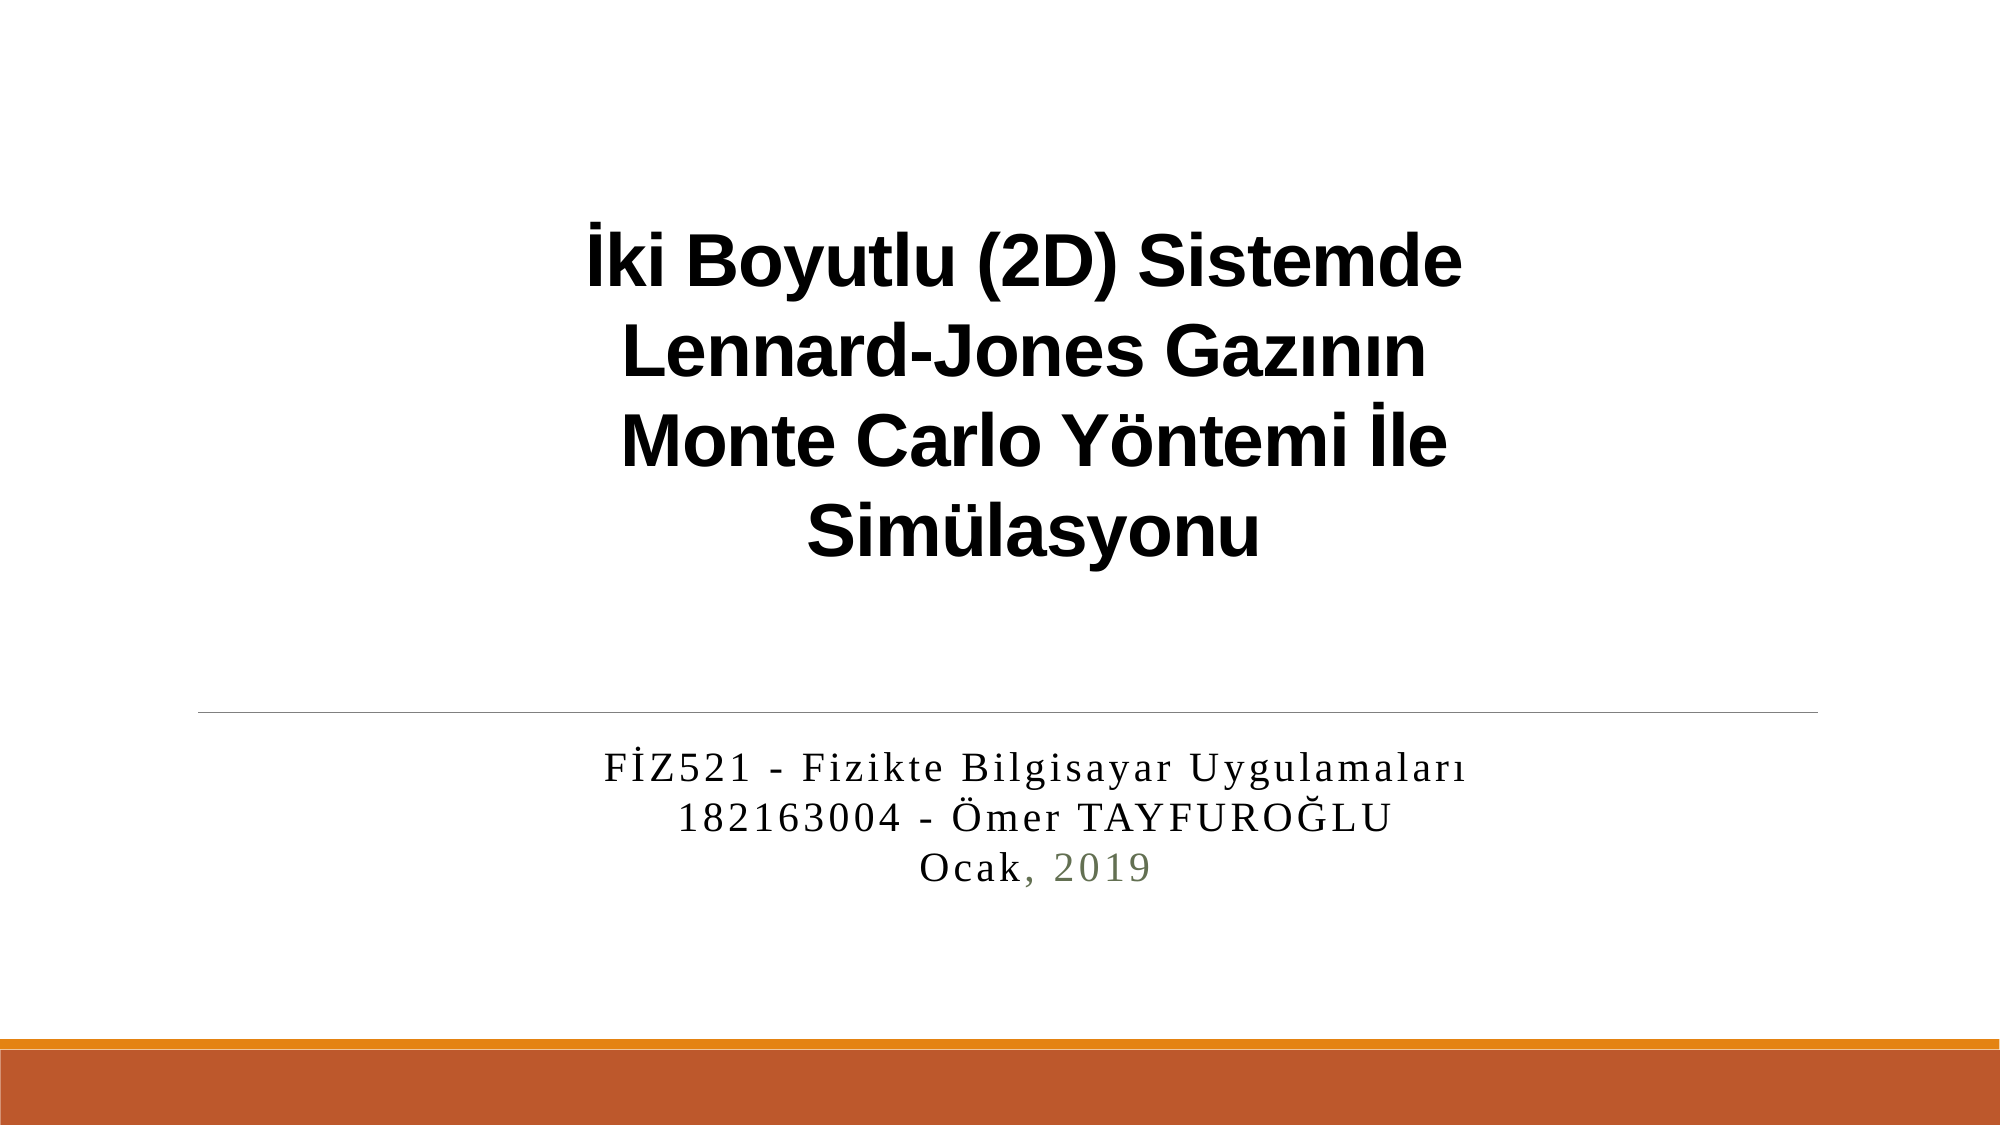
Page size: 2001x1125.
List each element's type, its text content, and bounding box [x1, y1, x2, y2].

title İki Boyutlu (2D) Sistemde Lennard-Jones Gazının Monte Carlo Yöntemi İle Simülasyonu [426, 203, 1643, 579]
subtitle FİZ521 - Fizikte Bilgisayar Uygulamaları 182163004 - Ömer TAYFUROĞLU Ocak, 2019 [584, 481, 1486, 1125]
